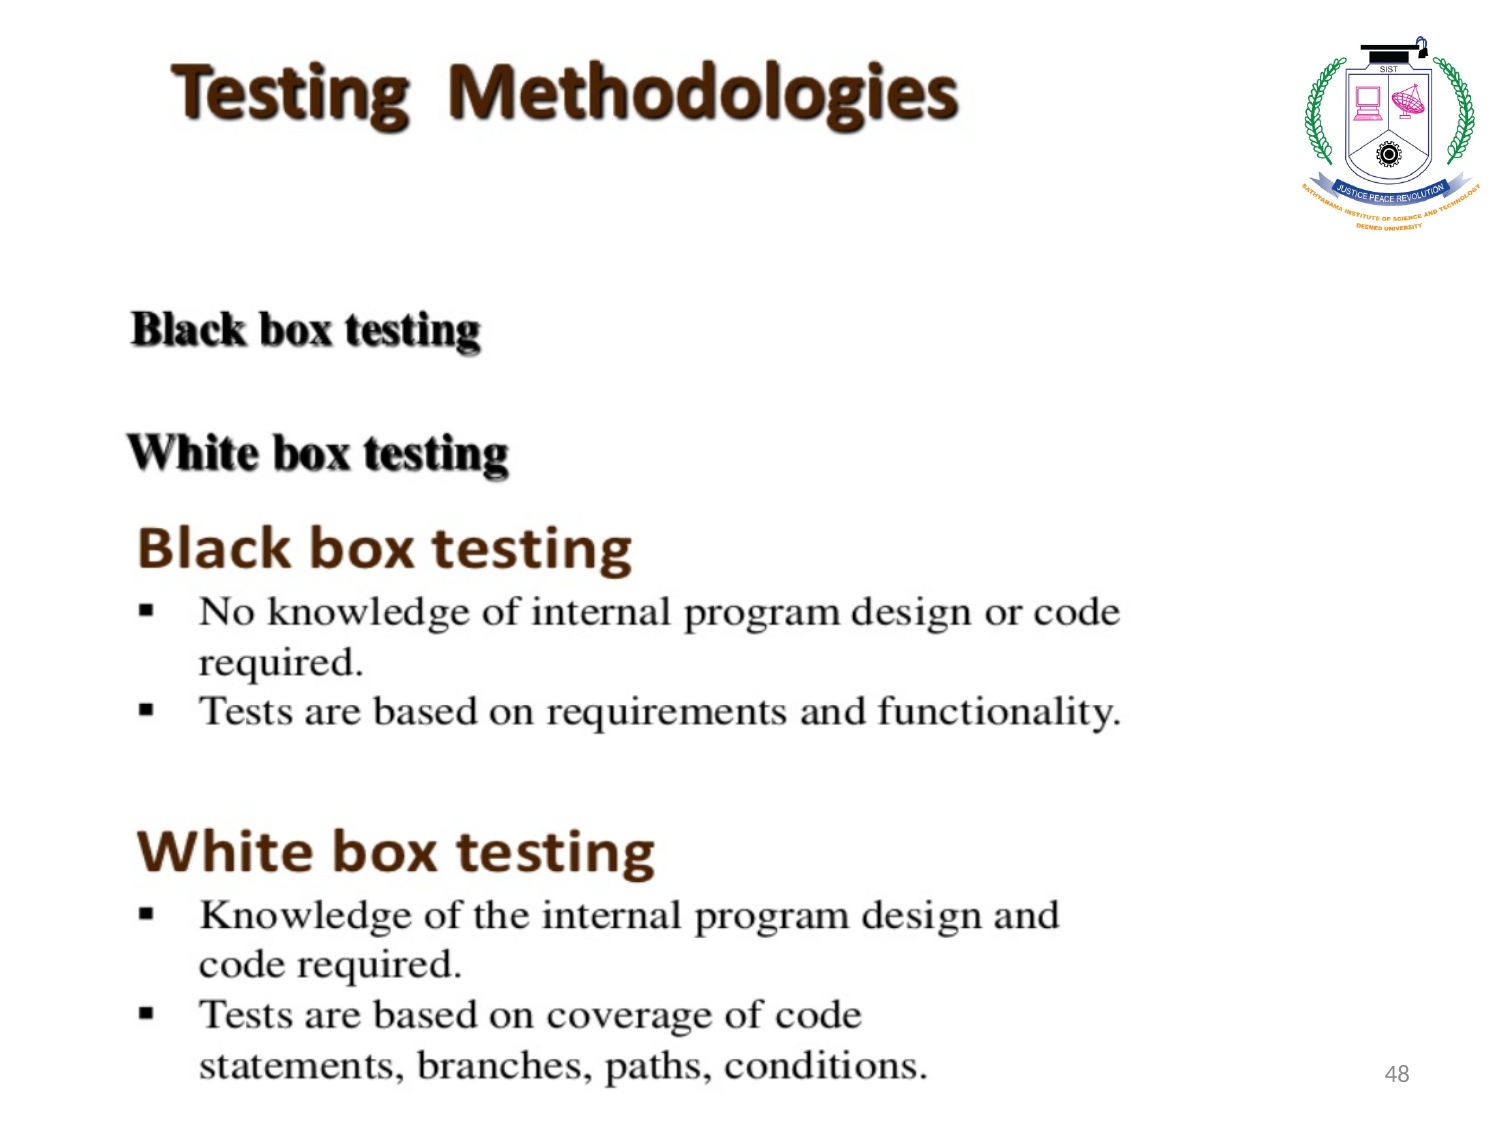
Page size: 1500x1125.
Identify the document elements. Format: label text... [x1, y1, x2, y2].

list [52, 2, 1022, 531]
picture [1280, 30, 1500, 251]
picture [88, 491, 1164, 1125]
slide_number 48 [1168, 1042, 1425, 1103]
